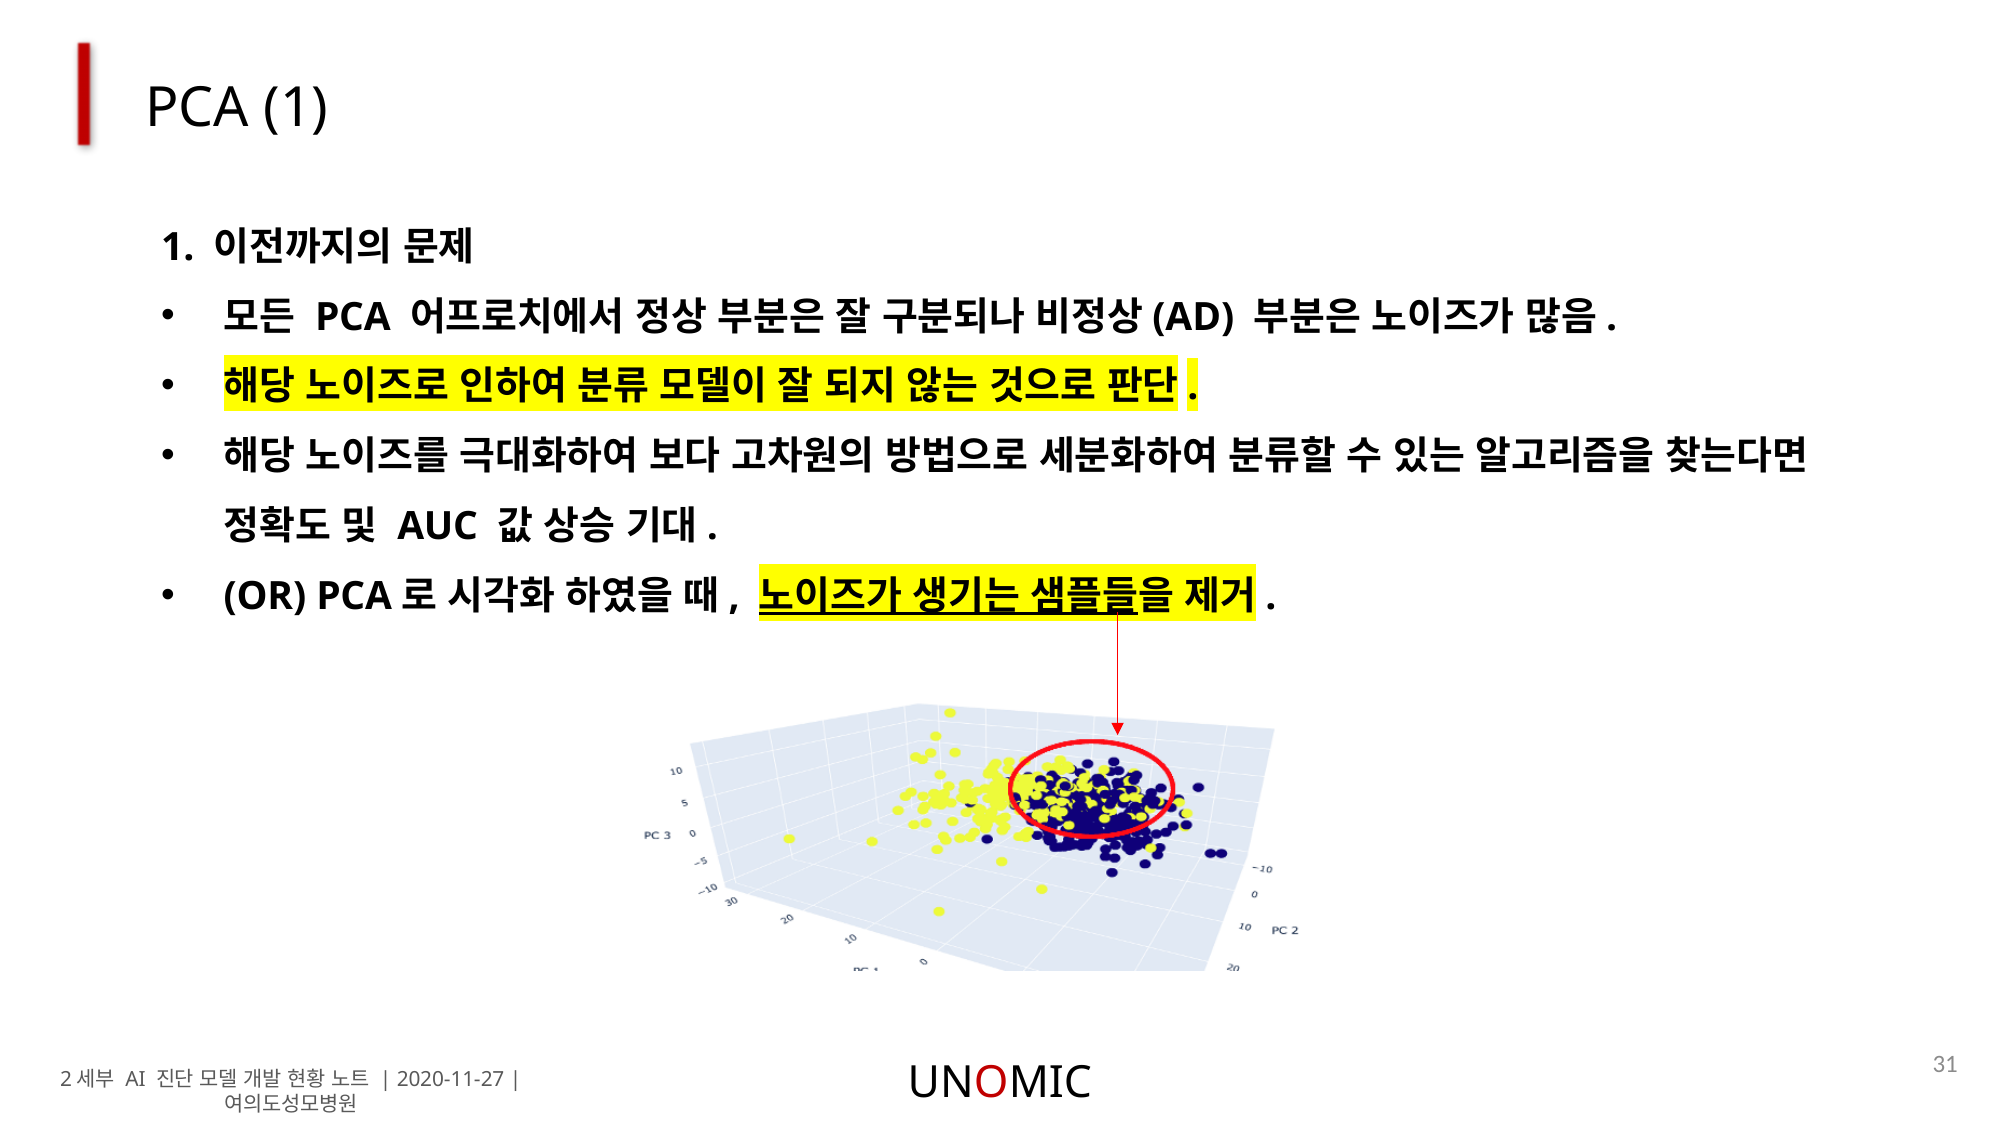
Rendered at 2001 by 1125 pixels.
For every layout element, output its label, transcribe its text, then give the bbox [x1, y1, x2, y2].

text_box PCA (1) [130, 51, 1924, 158]
text_box [80, 44, 89, 145]
text_box UNOMIC [850, 1044, 1150, 1115]
slide_number 31 [1853, 1019, 1974, 1106]
text_box 1. 이전까지의 문제 모든 PCA 어프로치에서 정상 부분은 잘 구분되나 비정상(AD) 부분은 노이즈가 많음. 해당 노이즈로 인하여 분류 모델이 잘 되지 않는 것으로 판단. 해당 노이즈를 극대화하여 보다 고차원의 방법으로 세분화하여 분류할 수 있는 알고리즘을 찾는다면 정확도 및 AUC 값 상승 기대. (OR) PCA로 시각화 하였을 때, 노이즈가 생기는 샘플들을 제거. [145, 190, 1864, 957]
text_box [622, 611, 1377, 971]
text_box 2세부 AI 진단 모델 개발 현황 노트 | 2020-11-27 | 여의도성모병원 [0, 1055, 582, 1125]
